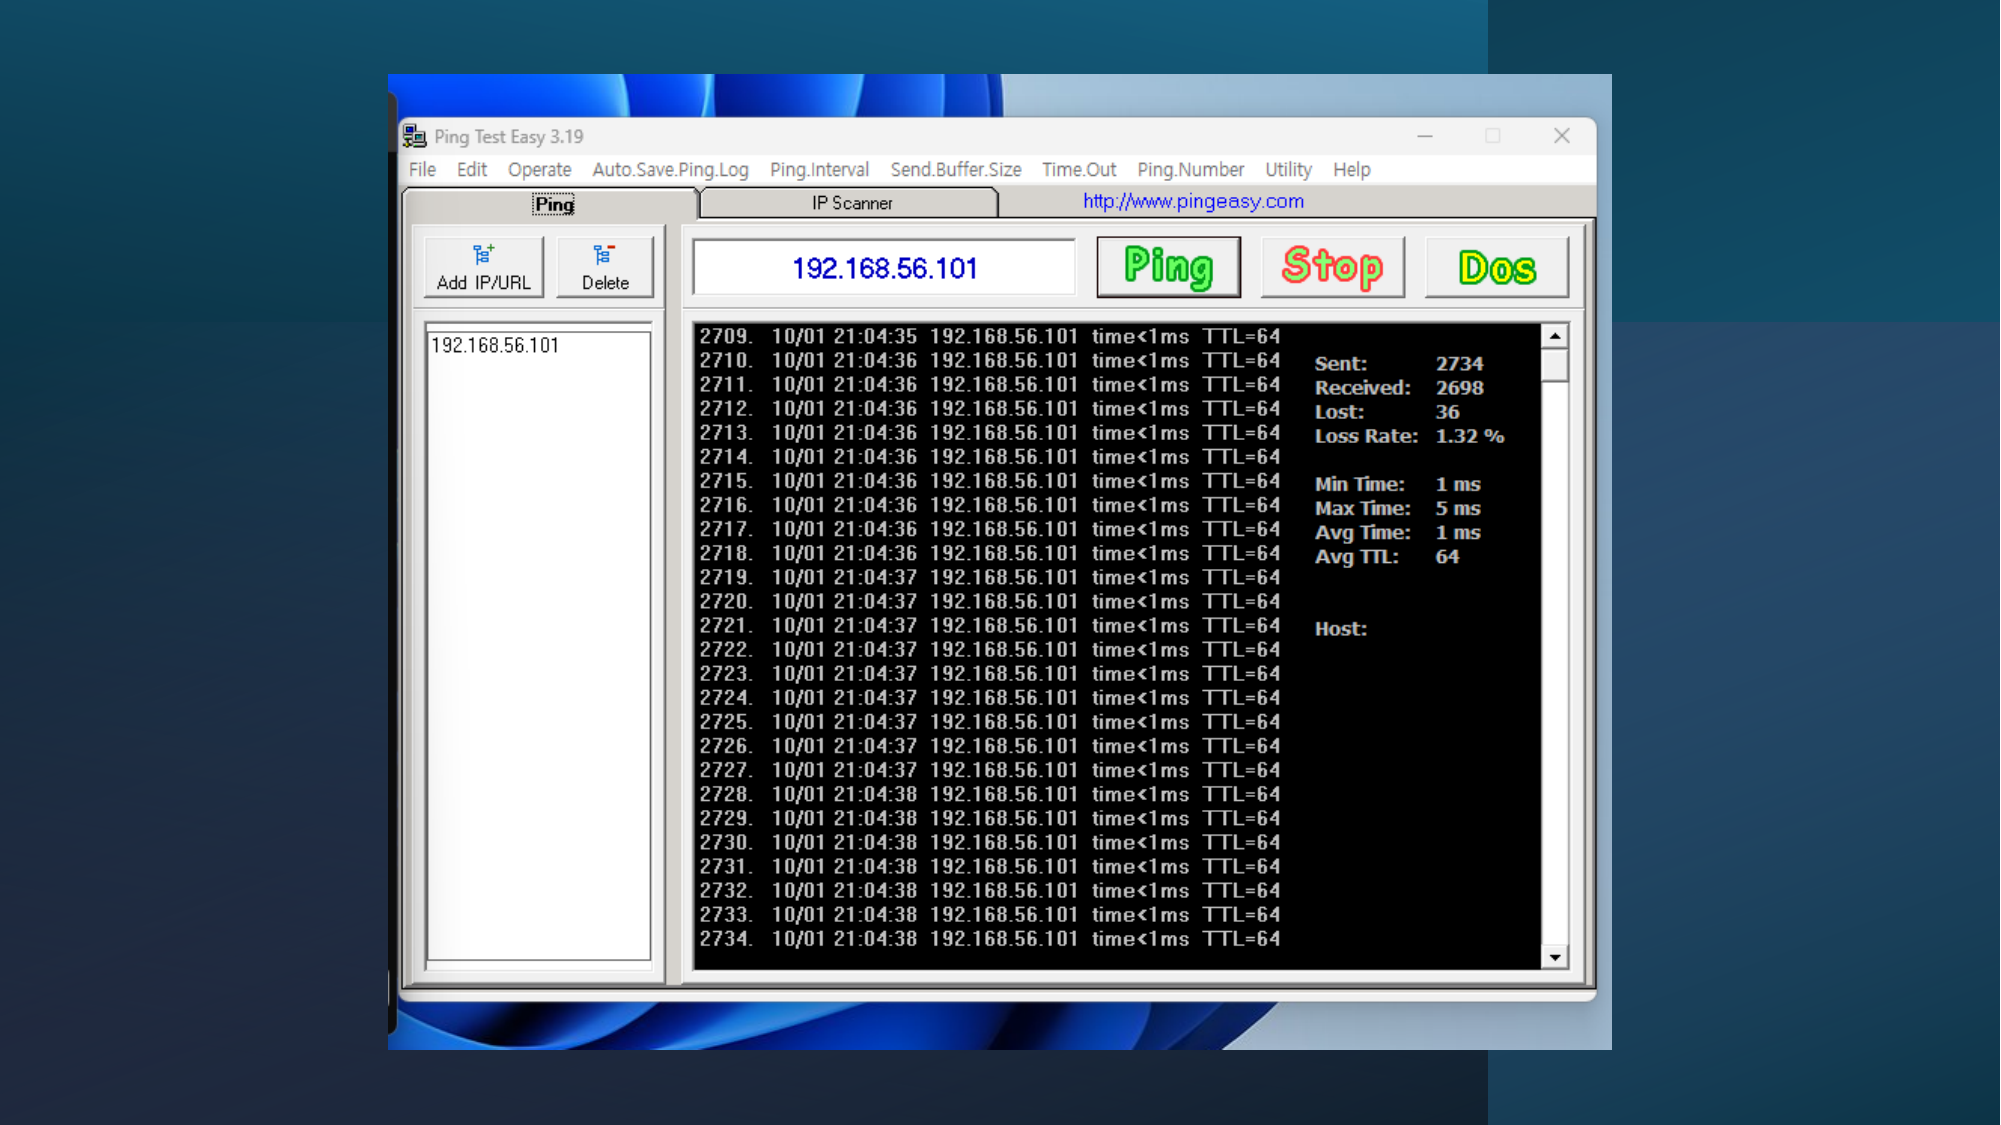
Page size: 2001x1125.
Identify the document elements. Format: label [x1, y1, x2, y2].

text_box [0, 321, 2000, 1125]
text_box [1489, 0, 2000, 321]
list [387, 74, 1613, 1051]
text_box [0, 0, 1489, 321]
